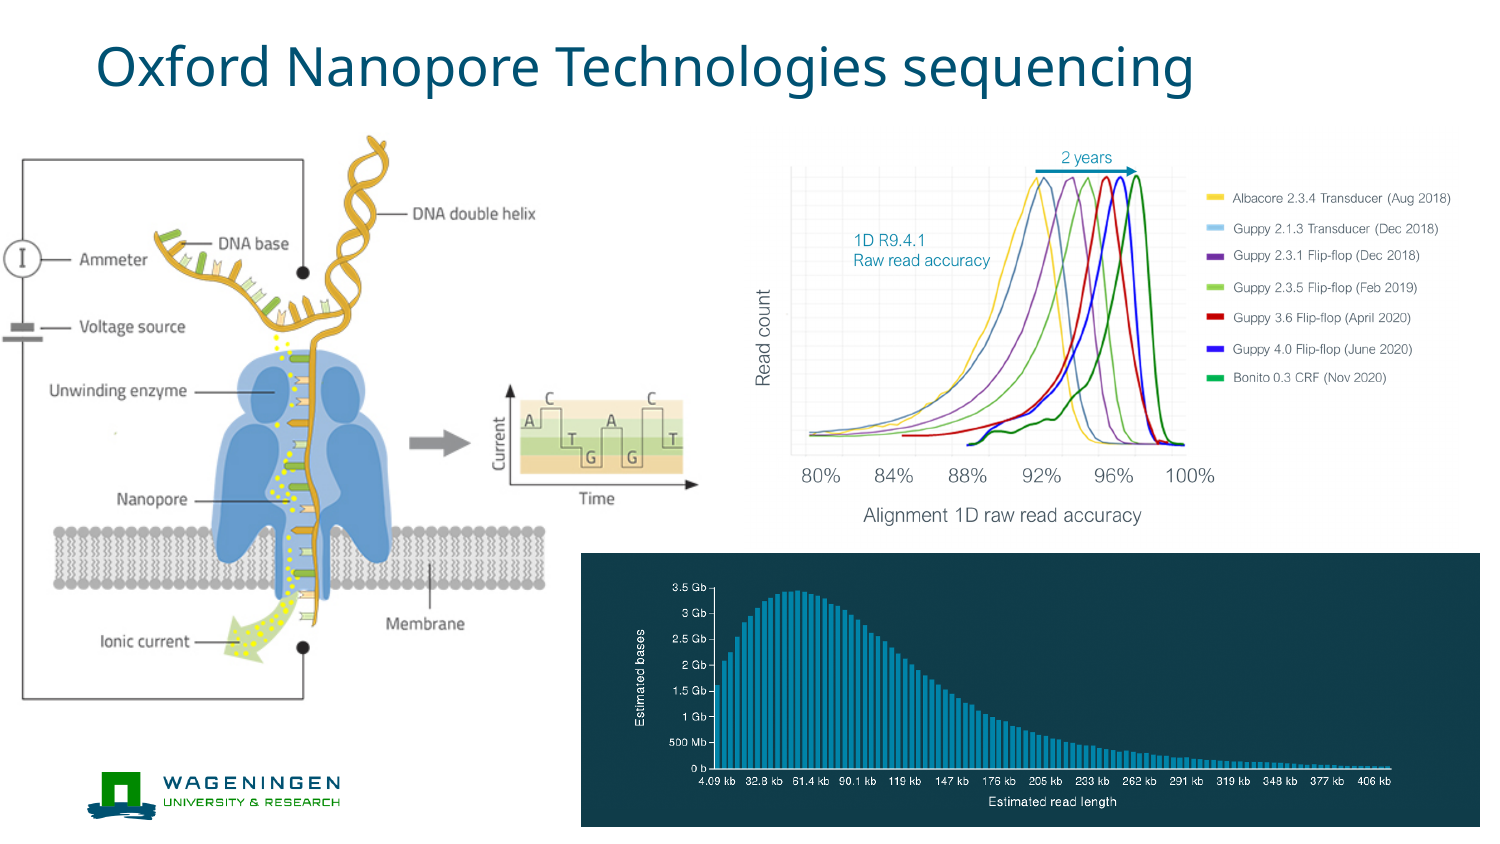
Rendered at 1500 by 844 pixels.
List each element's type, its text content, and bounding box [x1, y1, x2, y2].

picture [0, 0, 1500, 844]
title Oxford Nanopore Technologies sequencing [92, 27, 1459, 123]
